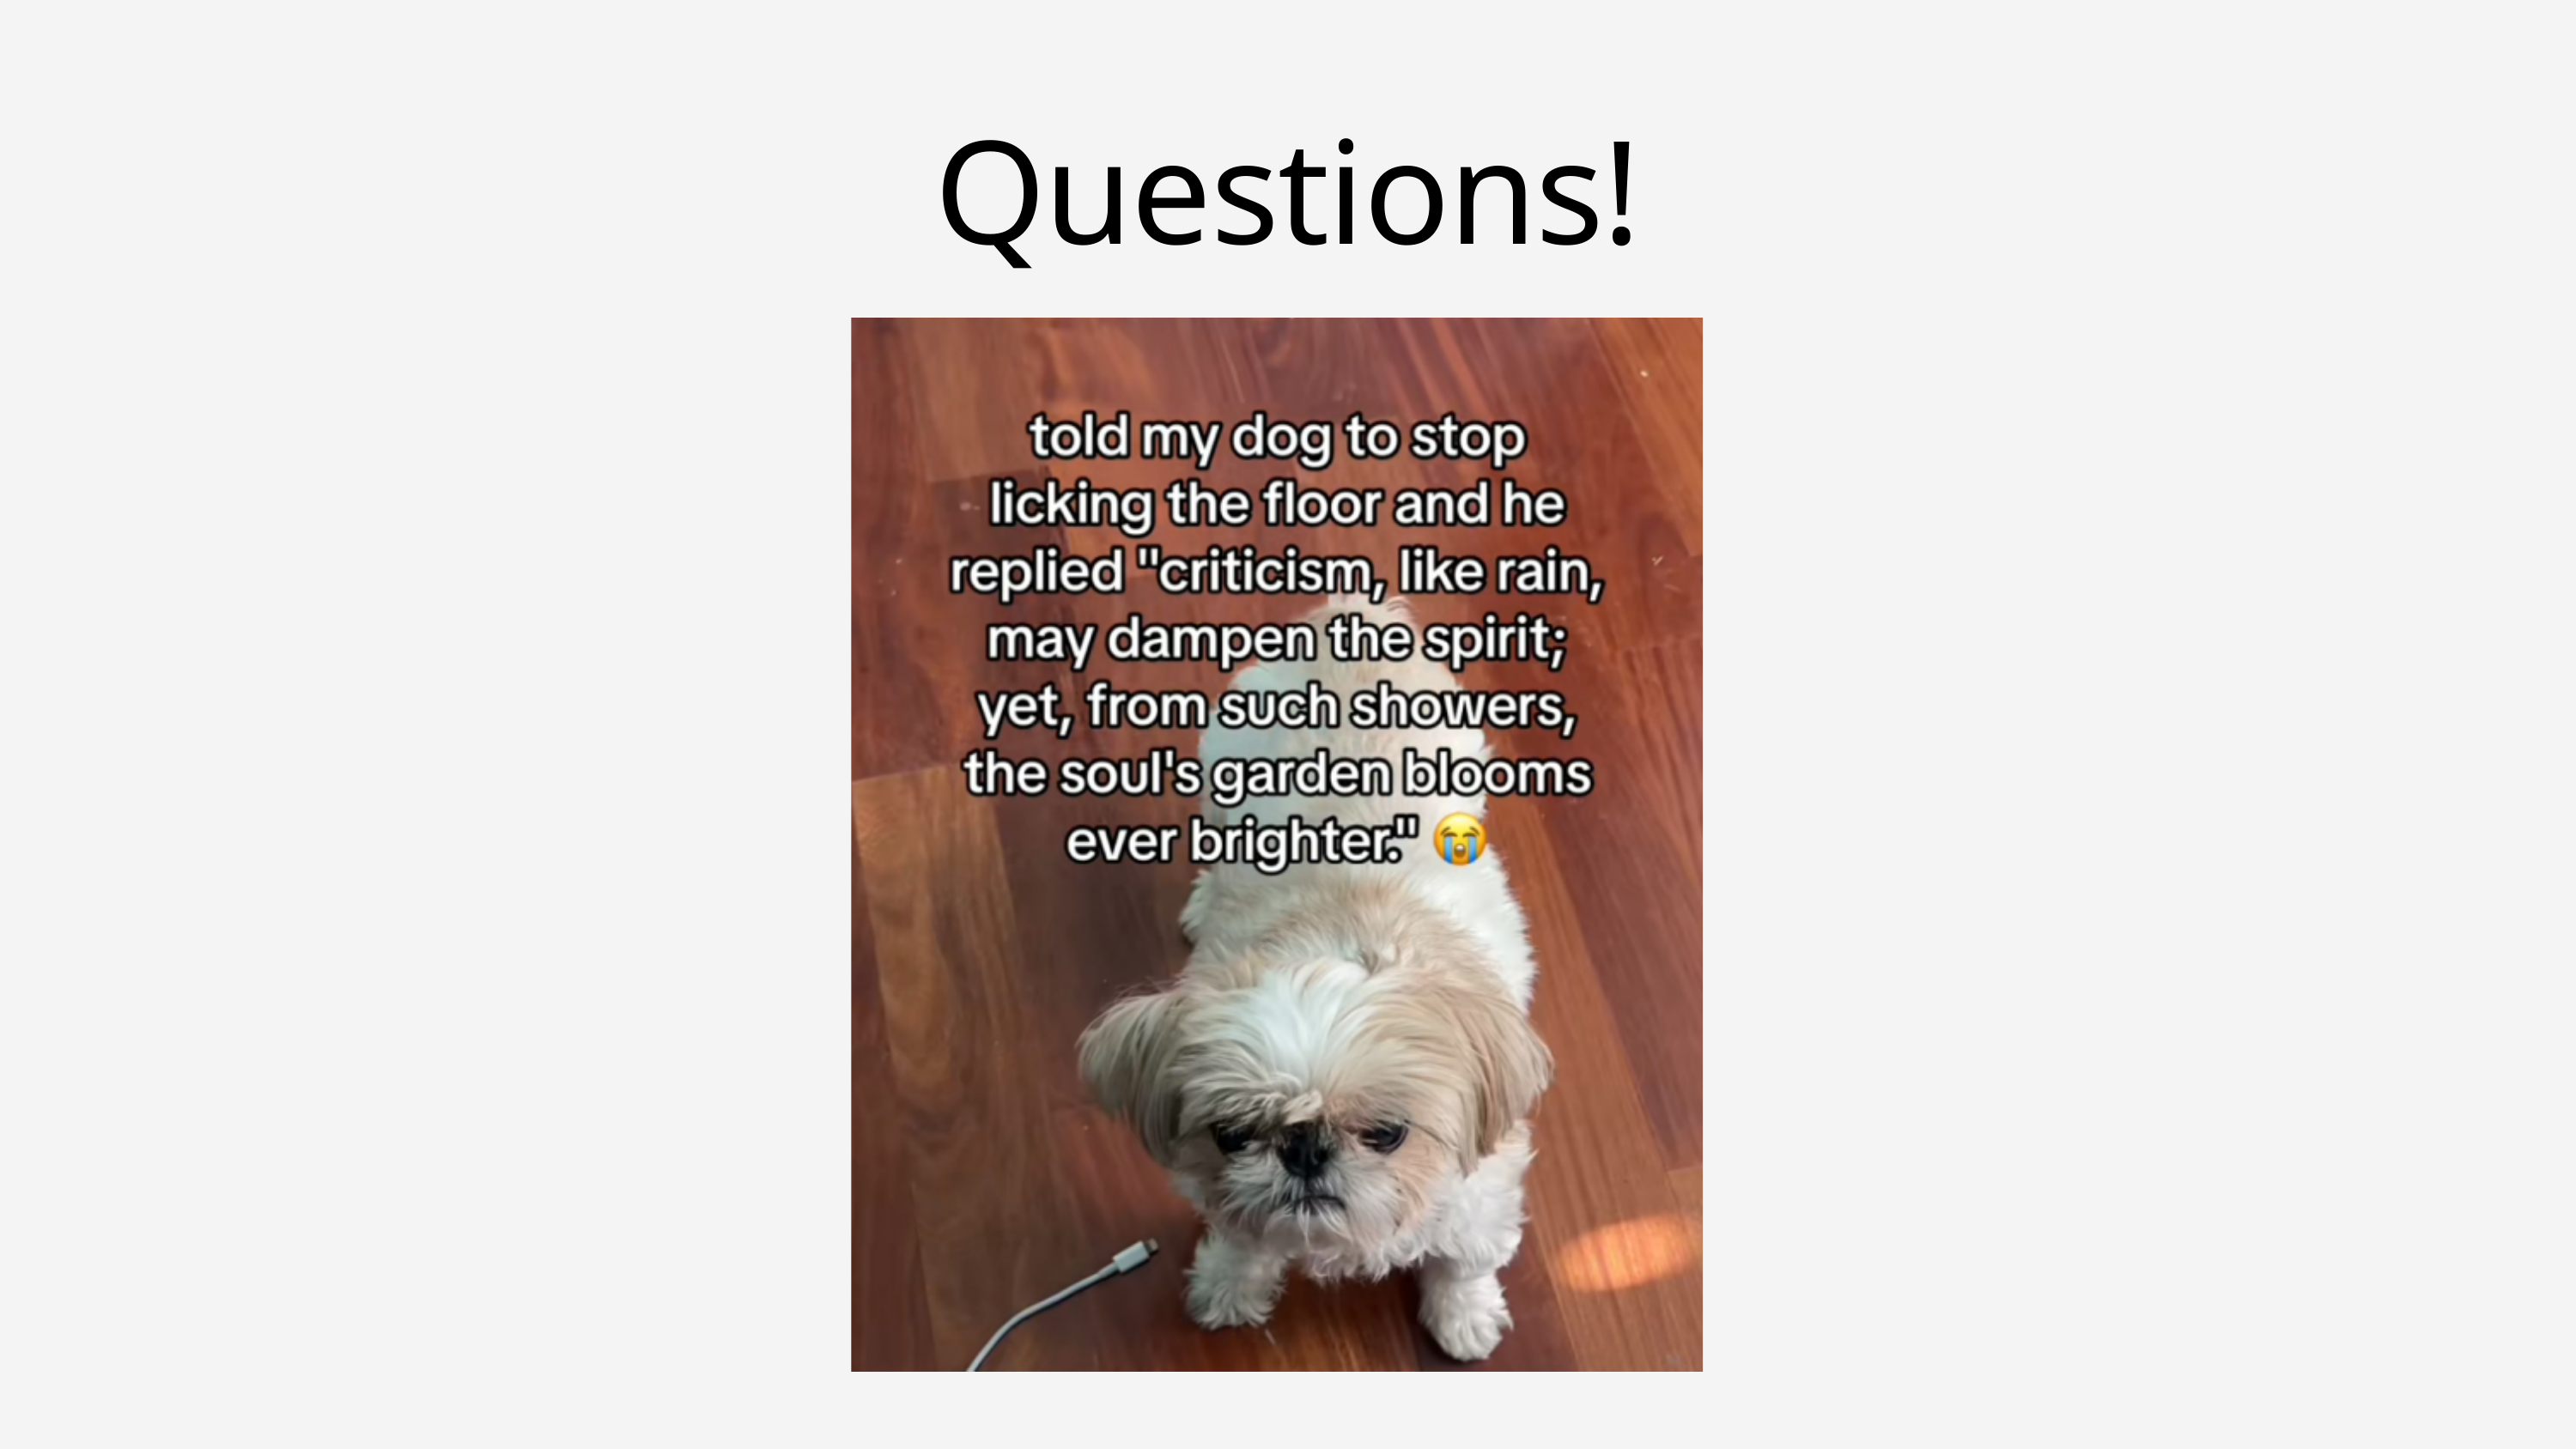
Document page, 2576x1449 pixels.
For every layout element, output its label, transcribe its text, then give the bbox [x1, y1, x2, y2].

text_box [851, 318, 1704, 1373]
text_box Questions! [144, 100, 2432, 274]
